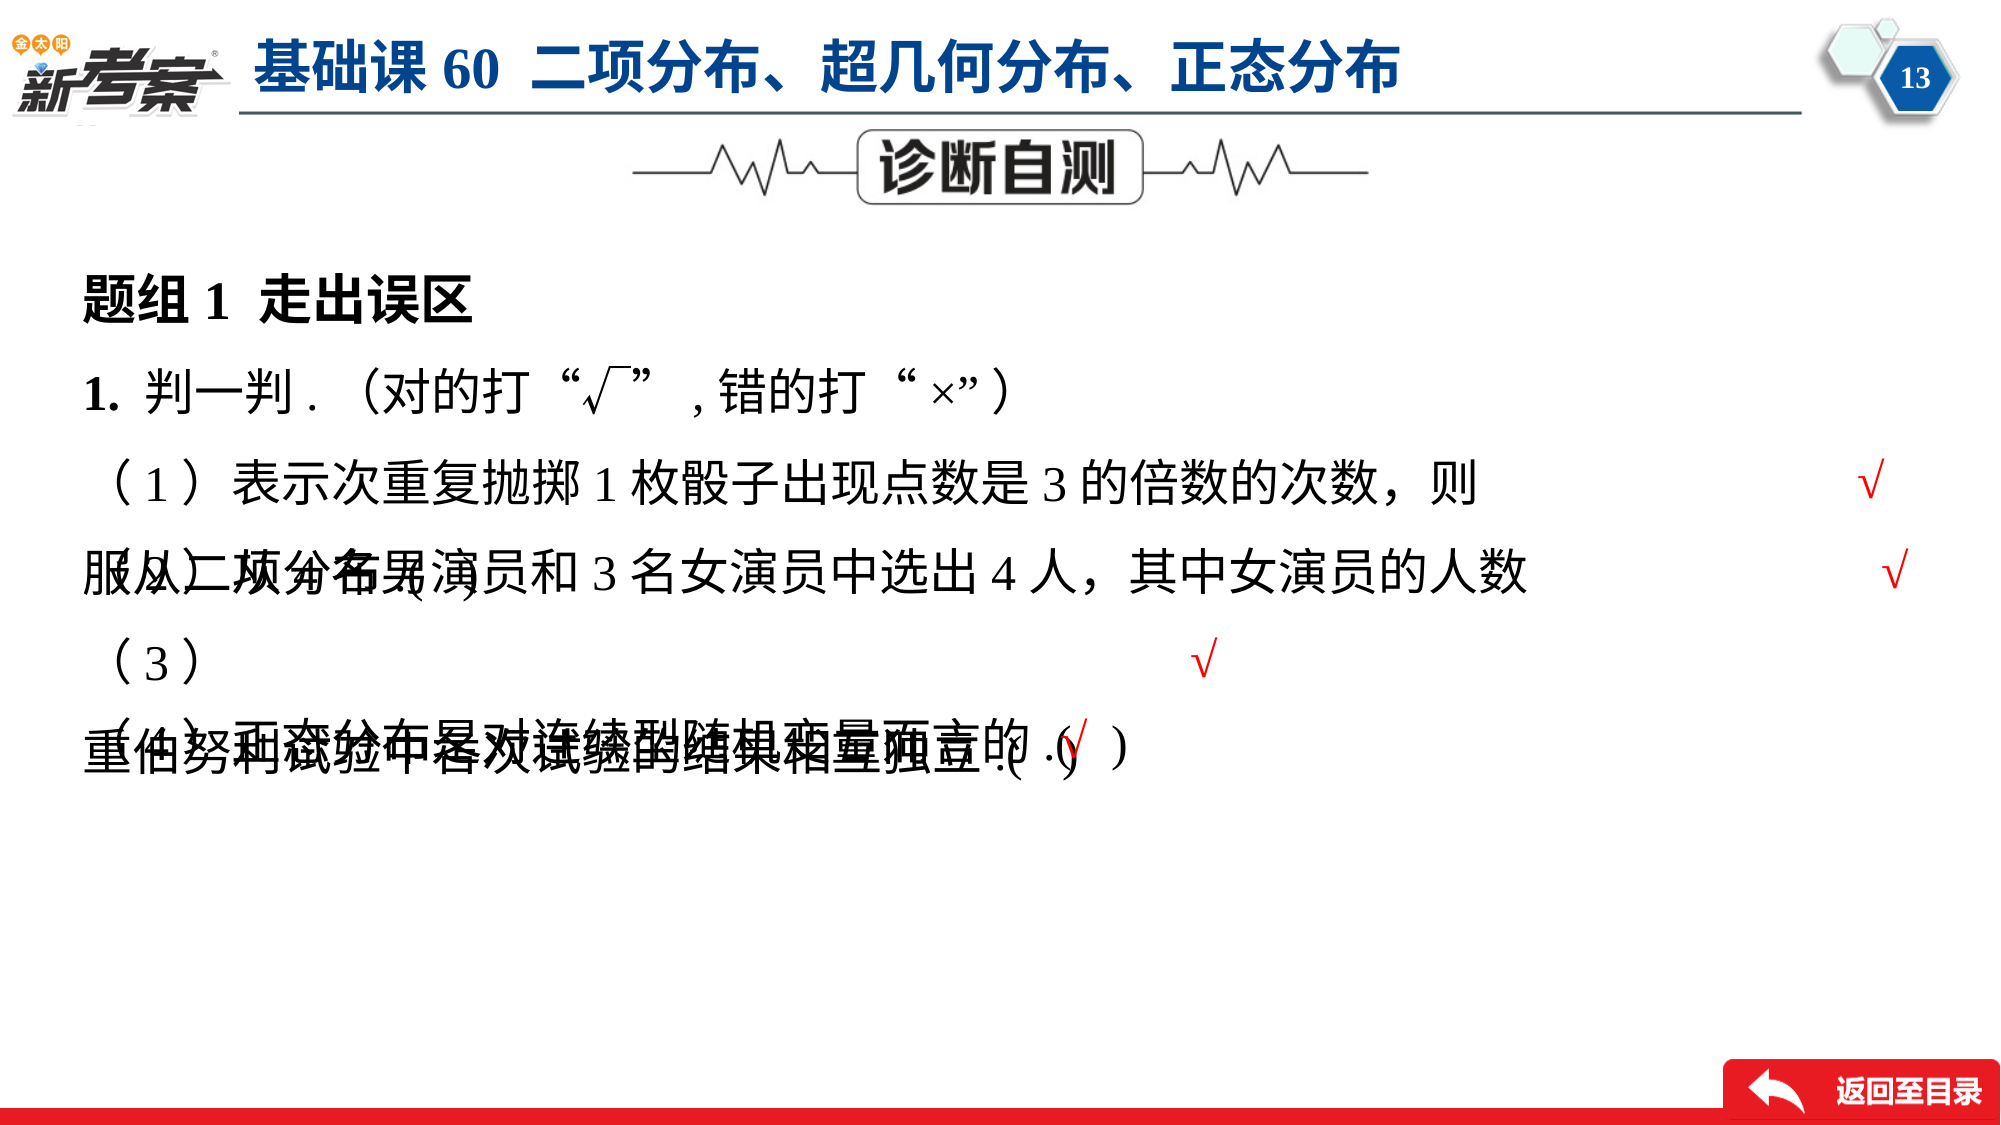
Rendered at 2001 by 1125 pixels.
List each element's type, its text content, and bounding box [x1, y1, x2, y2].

text_box 题组1 走出误区 [82, 232, 1917, 330]
text_box √ [1863, 510, 1928, 590]
text_box √ [1042, 680, 1107, 760]
text_box √ [1839, 421, 1903, 500]
text_box 1. 判一判.（对的打“√”,错的打“×”） [82, 330, 1917, 411]
text_box √ [1172, 600, 1236, 679]
text_box （4）正态分布是对连续型随机变量而言的.( ) [82, 680, 1917, 761]
picture [0, 0, 2001, 1125]
